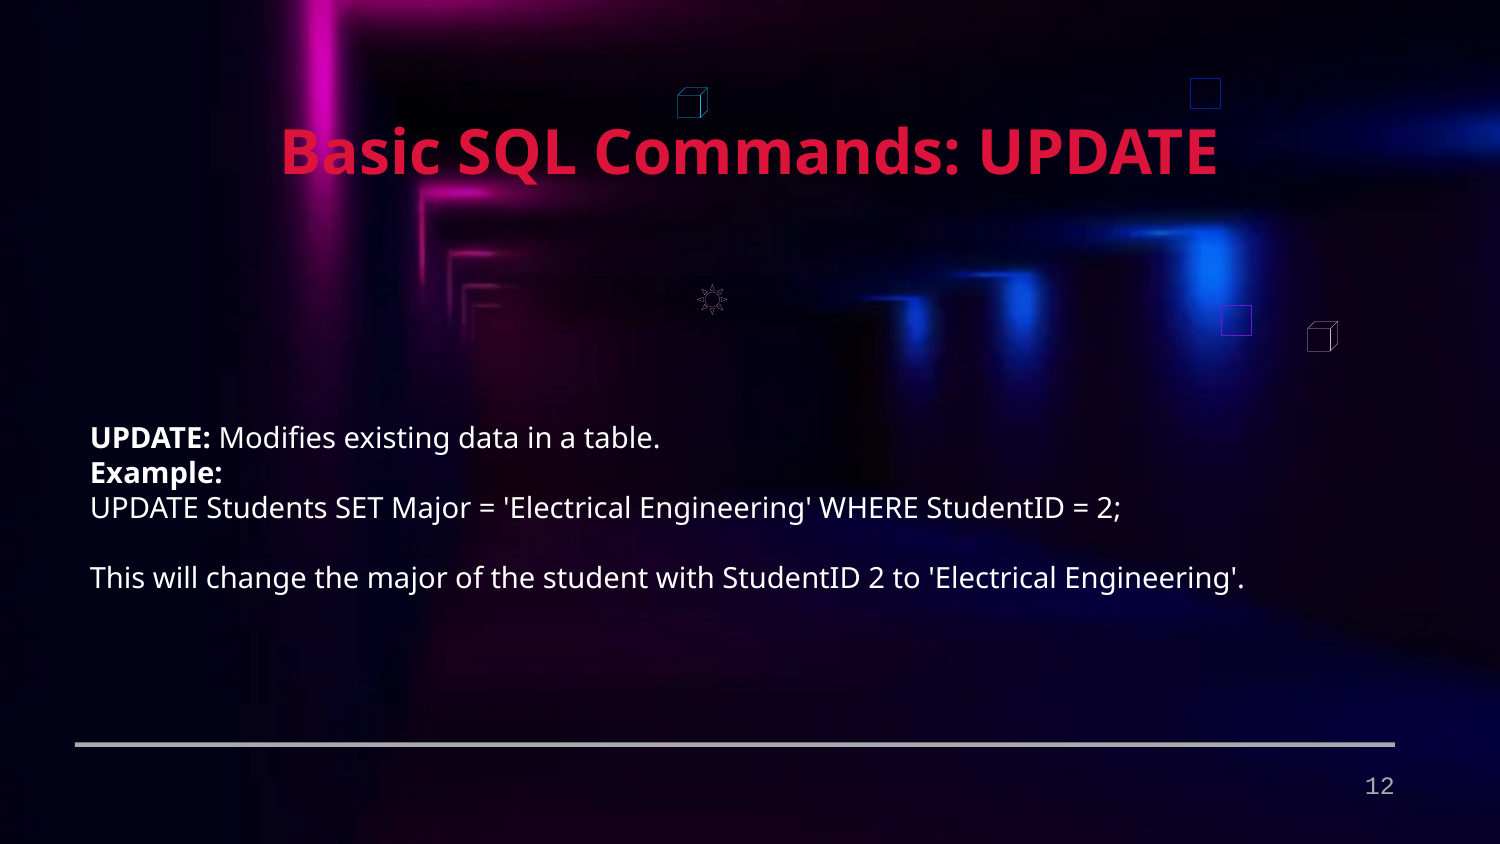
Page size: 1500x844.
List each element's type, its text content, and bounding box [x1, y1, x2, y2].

text_box [74, 742, 1395, 747]
text_box Basic SQL Commands: UPDATE [74, 74, 1425, 225]
text_box UPDATE: Modifies existing data in a table. Example: UPDATE Students SET Major = 'Electrical Engineering' WHERE StudentID = 2; This will change the major of the student with StudentID 2 to 'Electrical Engineering'. [74, 270, 1425, 777]
picture [0, 0, 1500, 844]
